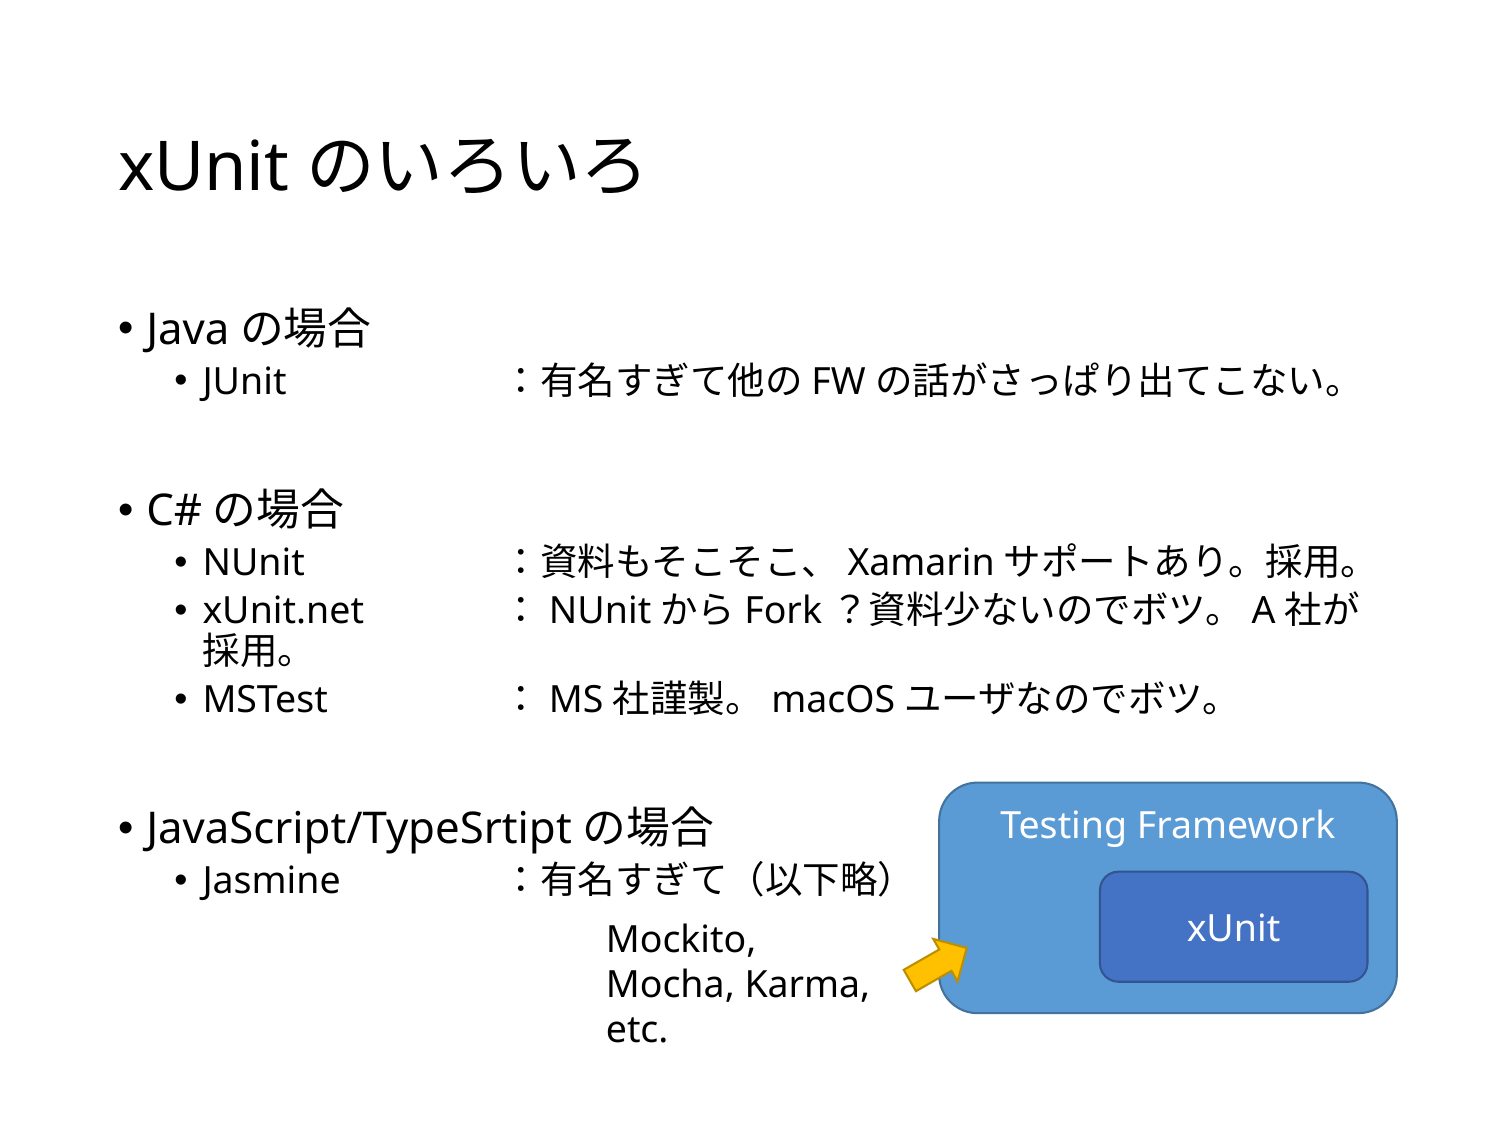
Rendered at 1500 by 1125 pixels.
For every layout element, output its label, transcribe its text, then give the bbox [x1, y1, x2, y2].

text_box [902, 937, 969, 993]
title xUnitのいろいろ [103, 59, 1397, 278]
list Javaの場合 JUnit ：有名すぎて他のFWの話がさっぱり出てこない。 C#の場合 NUnit ：資料もそこそこ、Xamarinサポートあり。採用。 xUnit.net ：NUnitからFork？資料少ないのでボツ。A社が採用。 MSTest ：MS社謹製。macOSユーザなのでボツ。 JavaScript/TypeSrtiptの場合 Jasmine ：有名すぎて（以下略） [103, 299, 1397, 1014]
text_box Mockito, Mocha, Karma, etc. [591, 907, 909, 1057]
text_box xUnit [1098, 870, 1369, 983]
text_box Testing Framework [938, 781, 1398, 1015]
